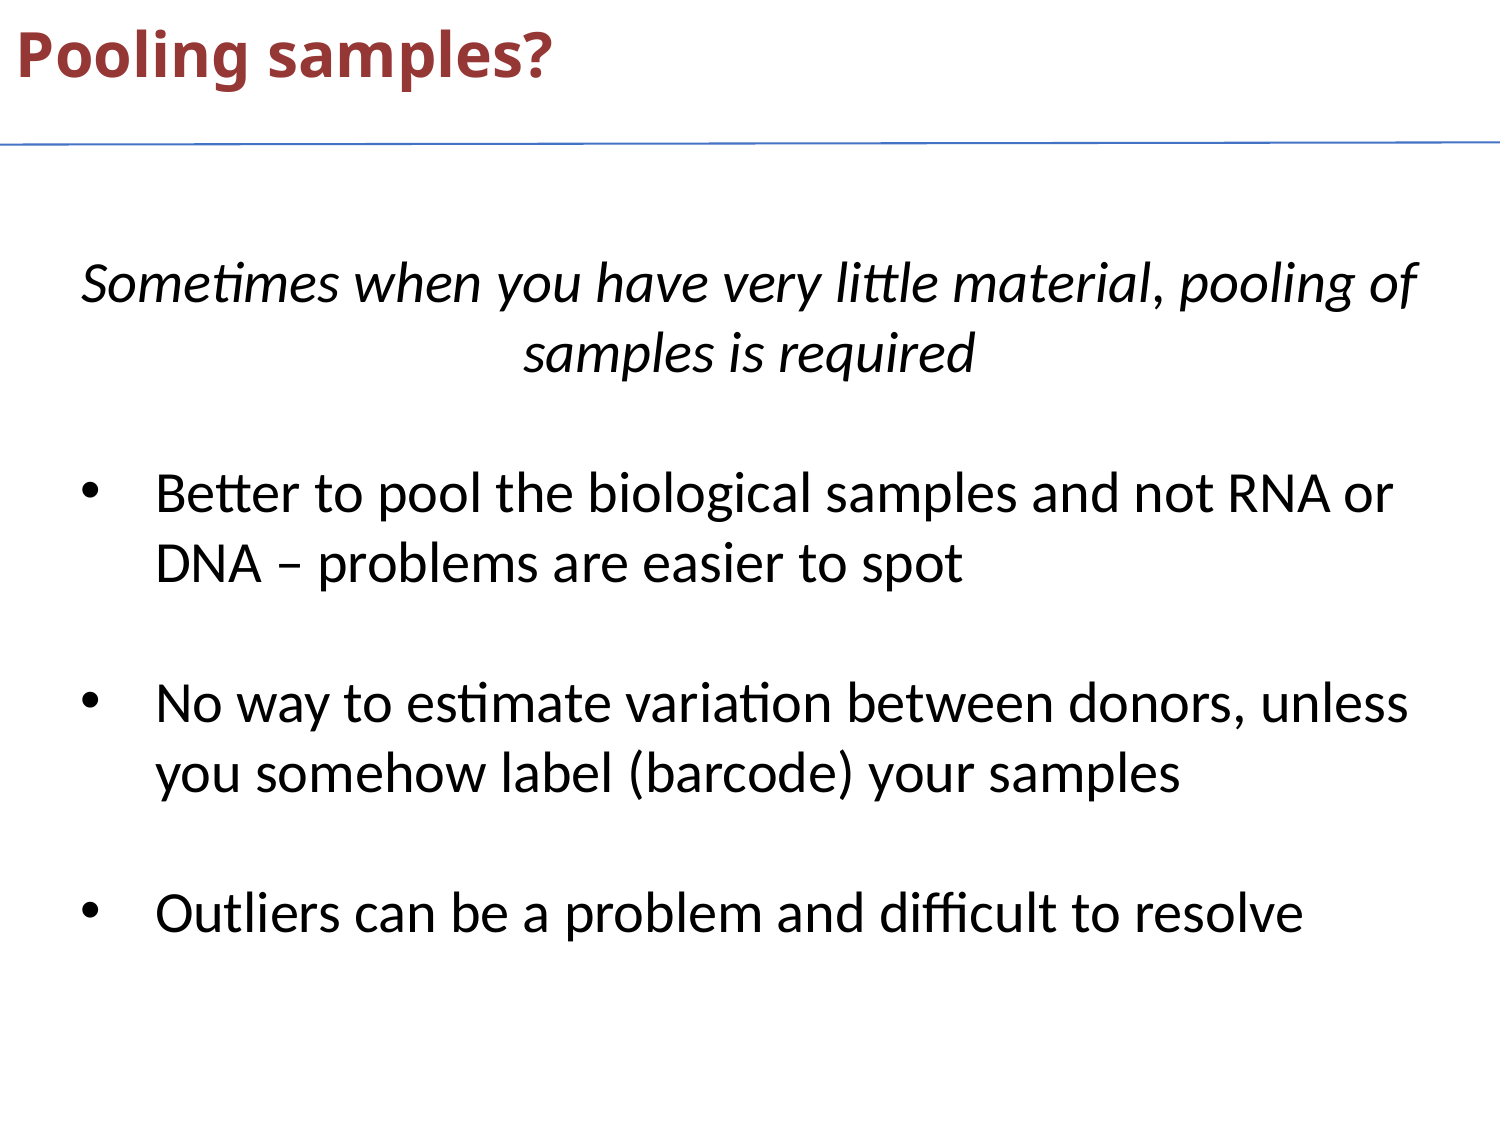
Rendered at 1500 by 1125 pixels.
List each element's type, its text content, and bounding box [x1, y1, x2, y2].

text_box Pooling samples? [0, 7, 1500, 99]
text_box Sometimes when you have very little material, pooling of samples is required Better to pool the biological samples and not RNA or DNA – problems are easier to spot No way to estimate variation between donors, unless you somehow label (barcode) your samples Outliers can be a problem and difficult to resolve [65, 236, 1435, 952]
